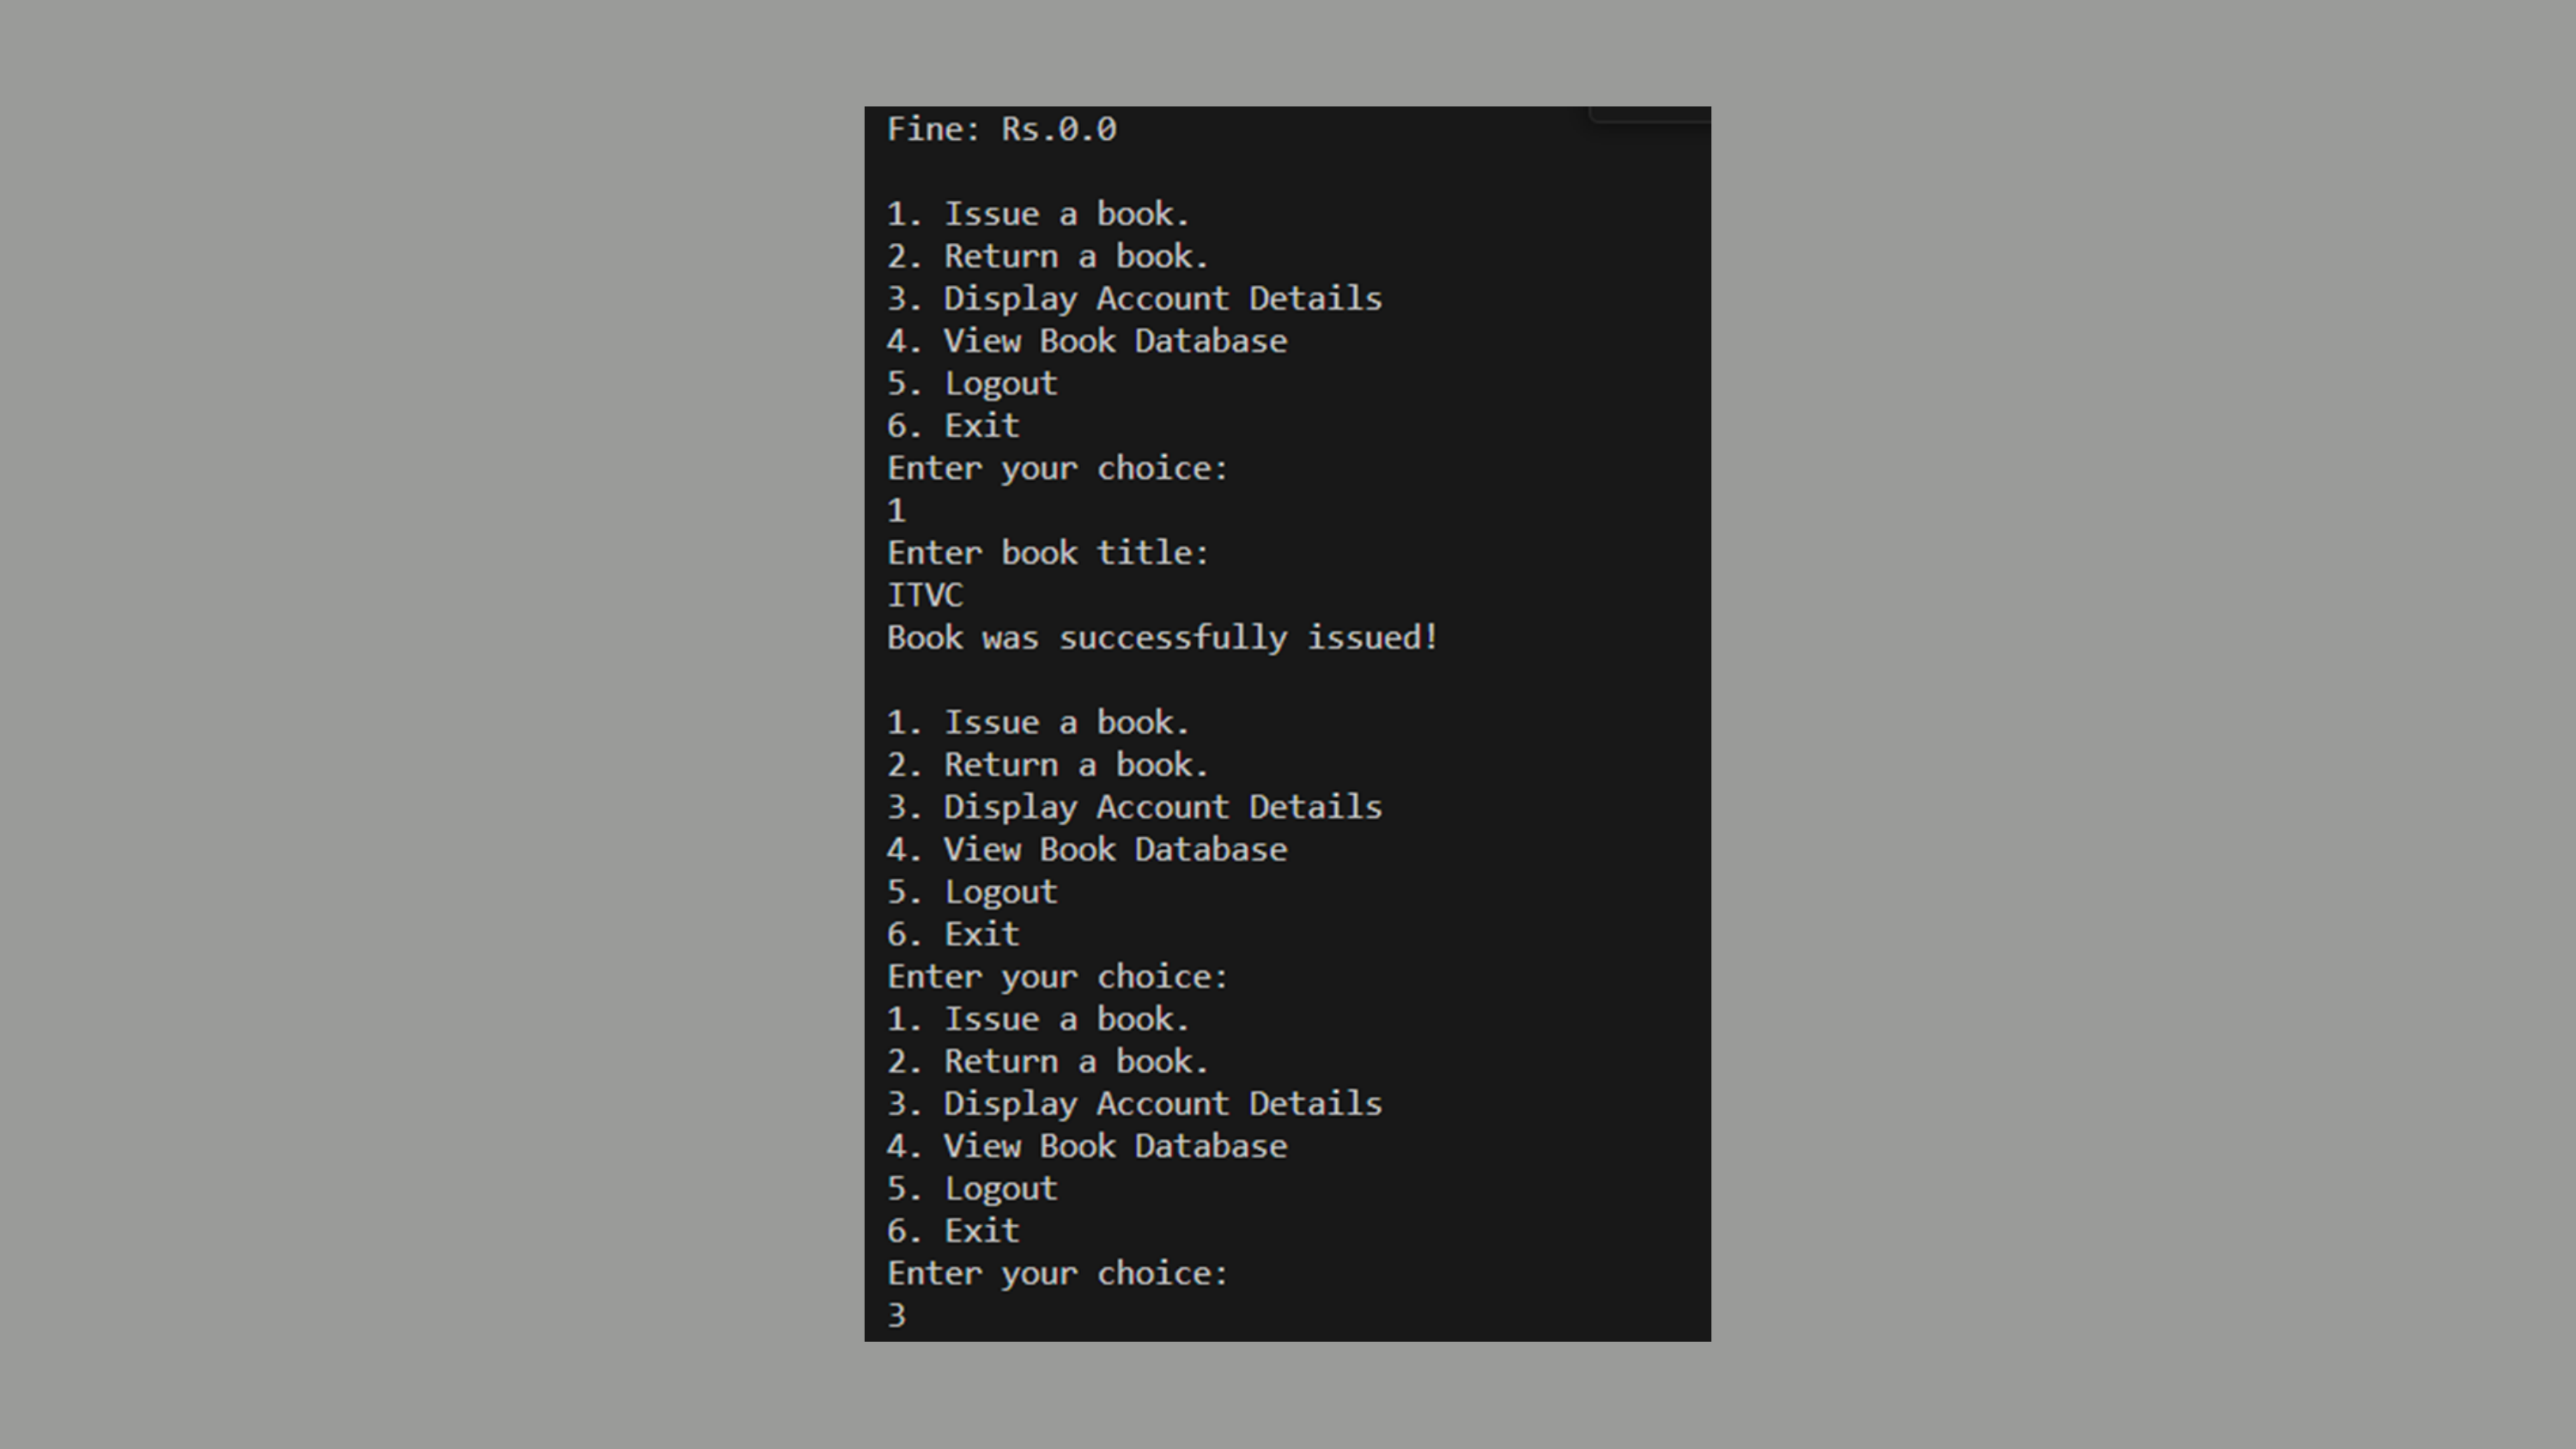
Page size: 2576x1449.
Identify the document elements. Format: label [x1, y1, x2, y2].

text_box [864, 106, 1712, 1342]
